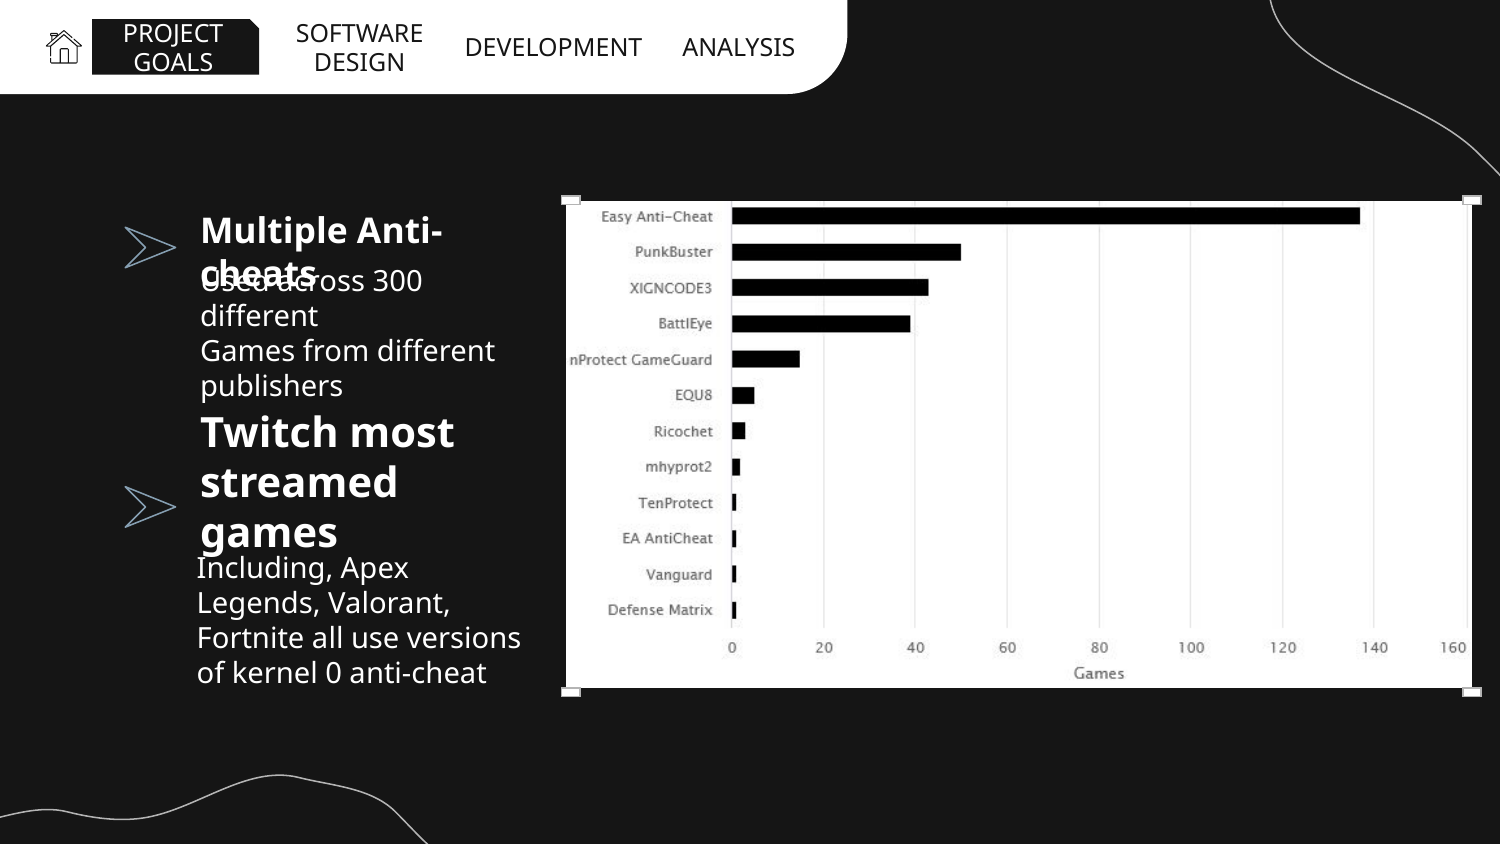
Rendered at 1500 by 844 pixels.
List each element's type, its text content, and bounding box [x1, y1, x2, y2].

text_box Twitch most streamed games [185, 433, 556, 528]
text_box DEVELOPMENT [449, 19, 662, 75]
text_box Including, Apex Legends, Valorant, Fortnite all use versions of kernel 0 anti-cheat [181, 542, 554, 697]
text_box ANALYSIS [662, 19, 821, 75]
text_box Used across 300 different Games from different publishers [185, 279, 556, 386]
text_box [125, 227, 176, 268]
text_box [35, 23, 93, 70]
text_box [561, 195, 1482, 697]
text_box [45, 30, 82, 64]
text_box PROJECT GOALS [92, 19, 259, 75]
text_box [125, 486, 176, 528]
text_box SOFTWARE DESIGN [259, 19, 449, 75]
text_box Multiple Anti-cheats [185, 222, 556, 279]
